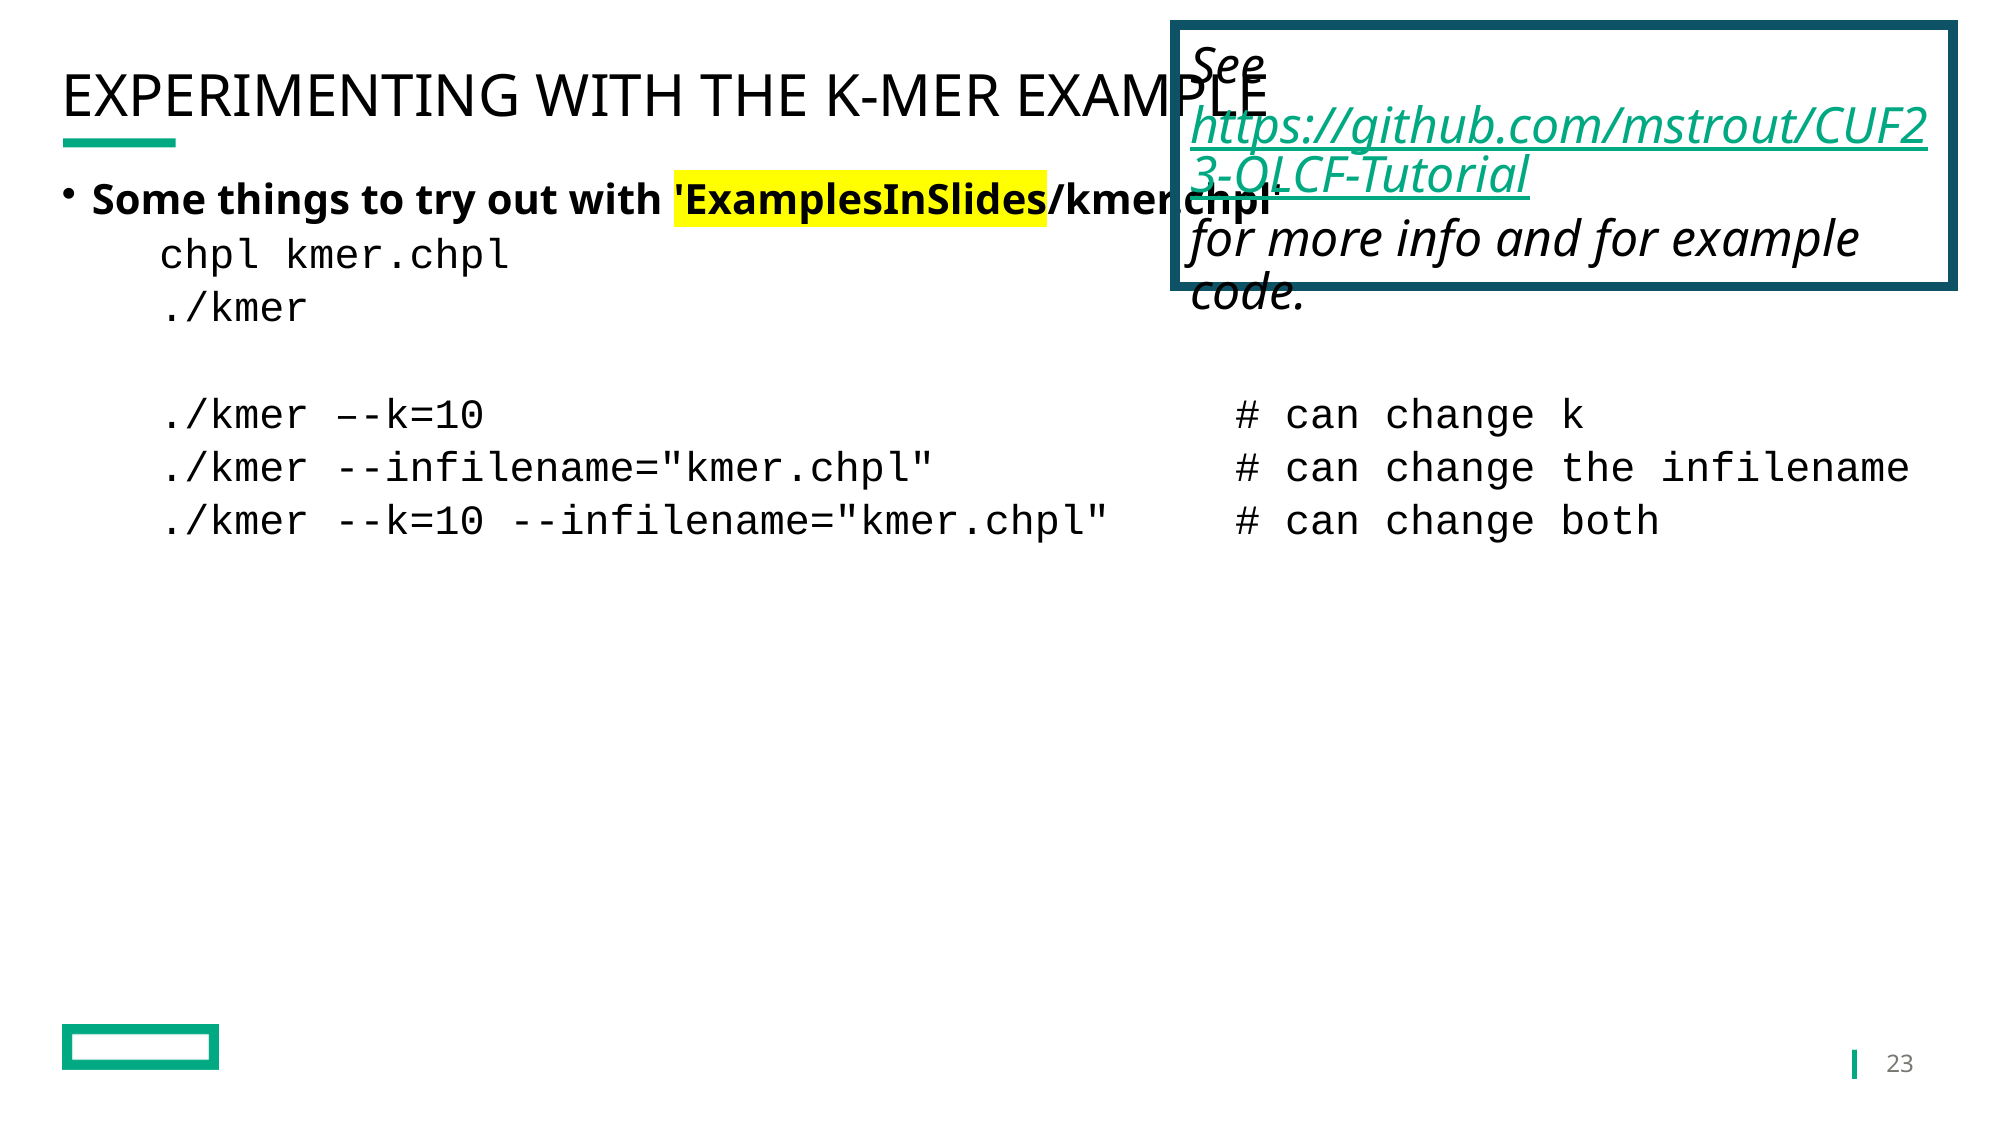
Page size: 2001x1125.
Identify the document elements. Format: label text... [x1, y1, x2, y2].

text_box See https://github.com/mstrout/CUF23-OLCF-Tutorial for more info and for example code. [1174, 24, 1954, 287]
slide_number 23 [1837, 1033, 1950, 1094]
picture [1852, 1043, 1857, 1079]
picture [62, 1024, 219, 1070]
list Some things to try out with 'ExamplesInSlides/kmer.chpl' chpl kmer.chpl ./kmer ./kmer –-k=10 # can change k ./kmer --infilename="kmer.chpl" # can change the infilename ./kmer --k=10 --infilename="kmer.chpl" # can change both [42, 159, 1942, 1005]
title Experimenting with the k-mer Example [42, 60, 1174, 135]
